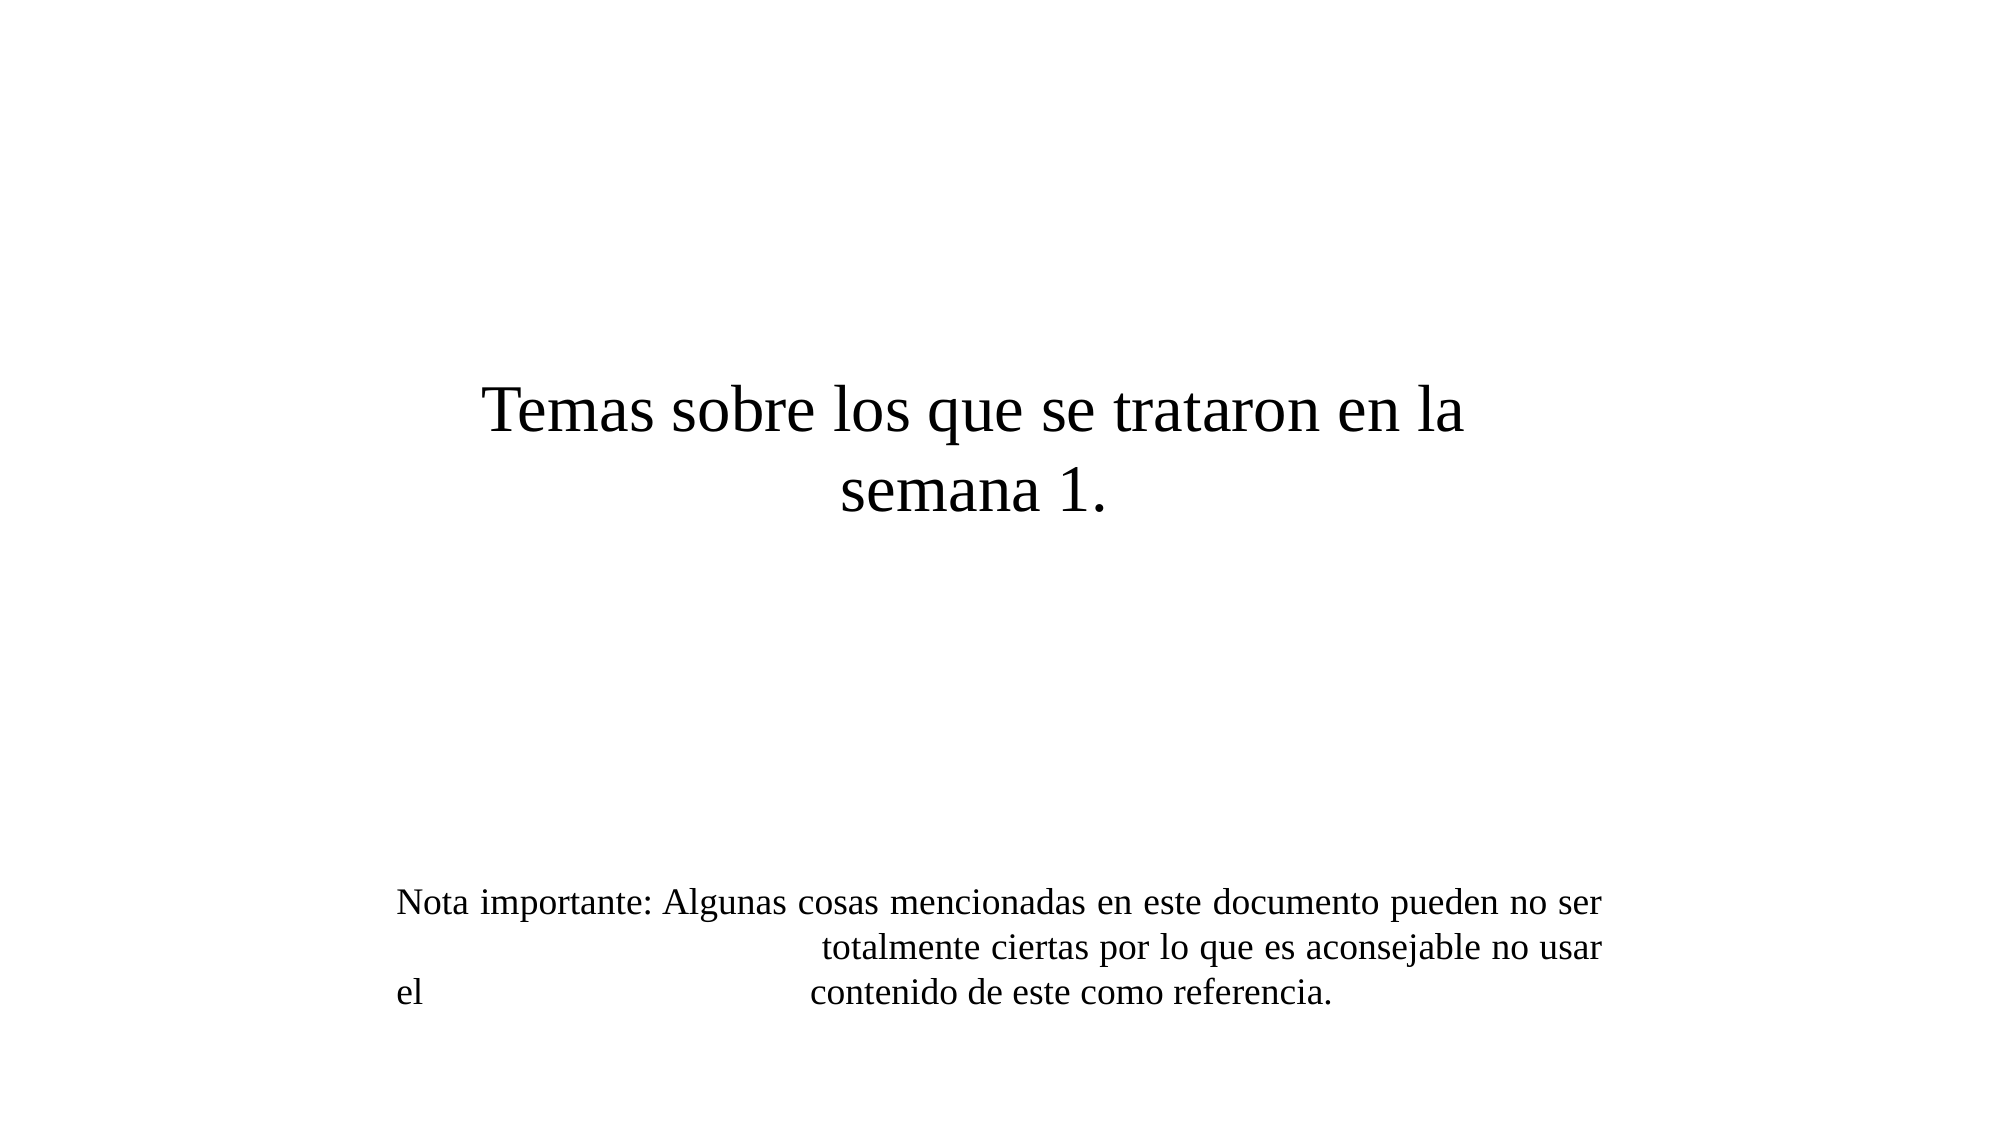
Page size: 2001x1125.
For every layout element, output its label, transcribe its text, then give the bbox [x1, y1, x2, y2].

text_box Temas sobre los que se trataron en la semana 1. [445, 357, 1505, 533]
text_box Nota importante: Algunas cosas mencionadas en este documento pueden no ser totalmente ciertas por lo que es aconsejable no usar el contenido de este como referencia. [381, 869, 1619, 1020]
